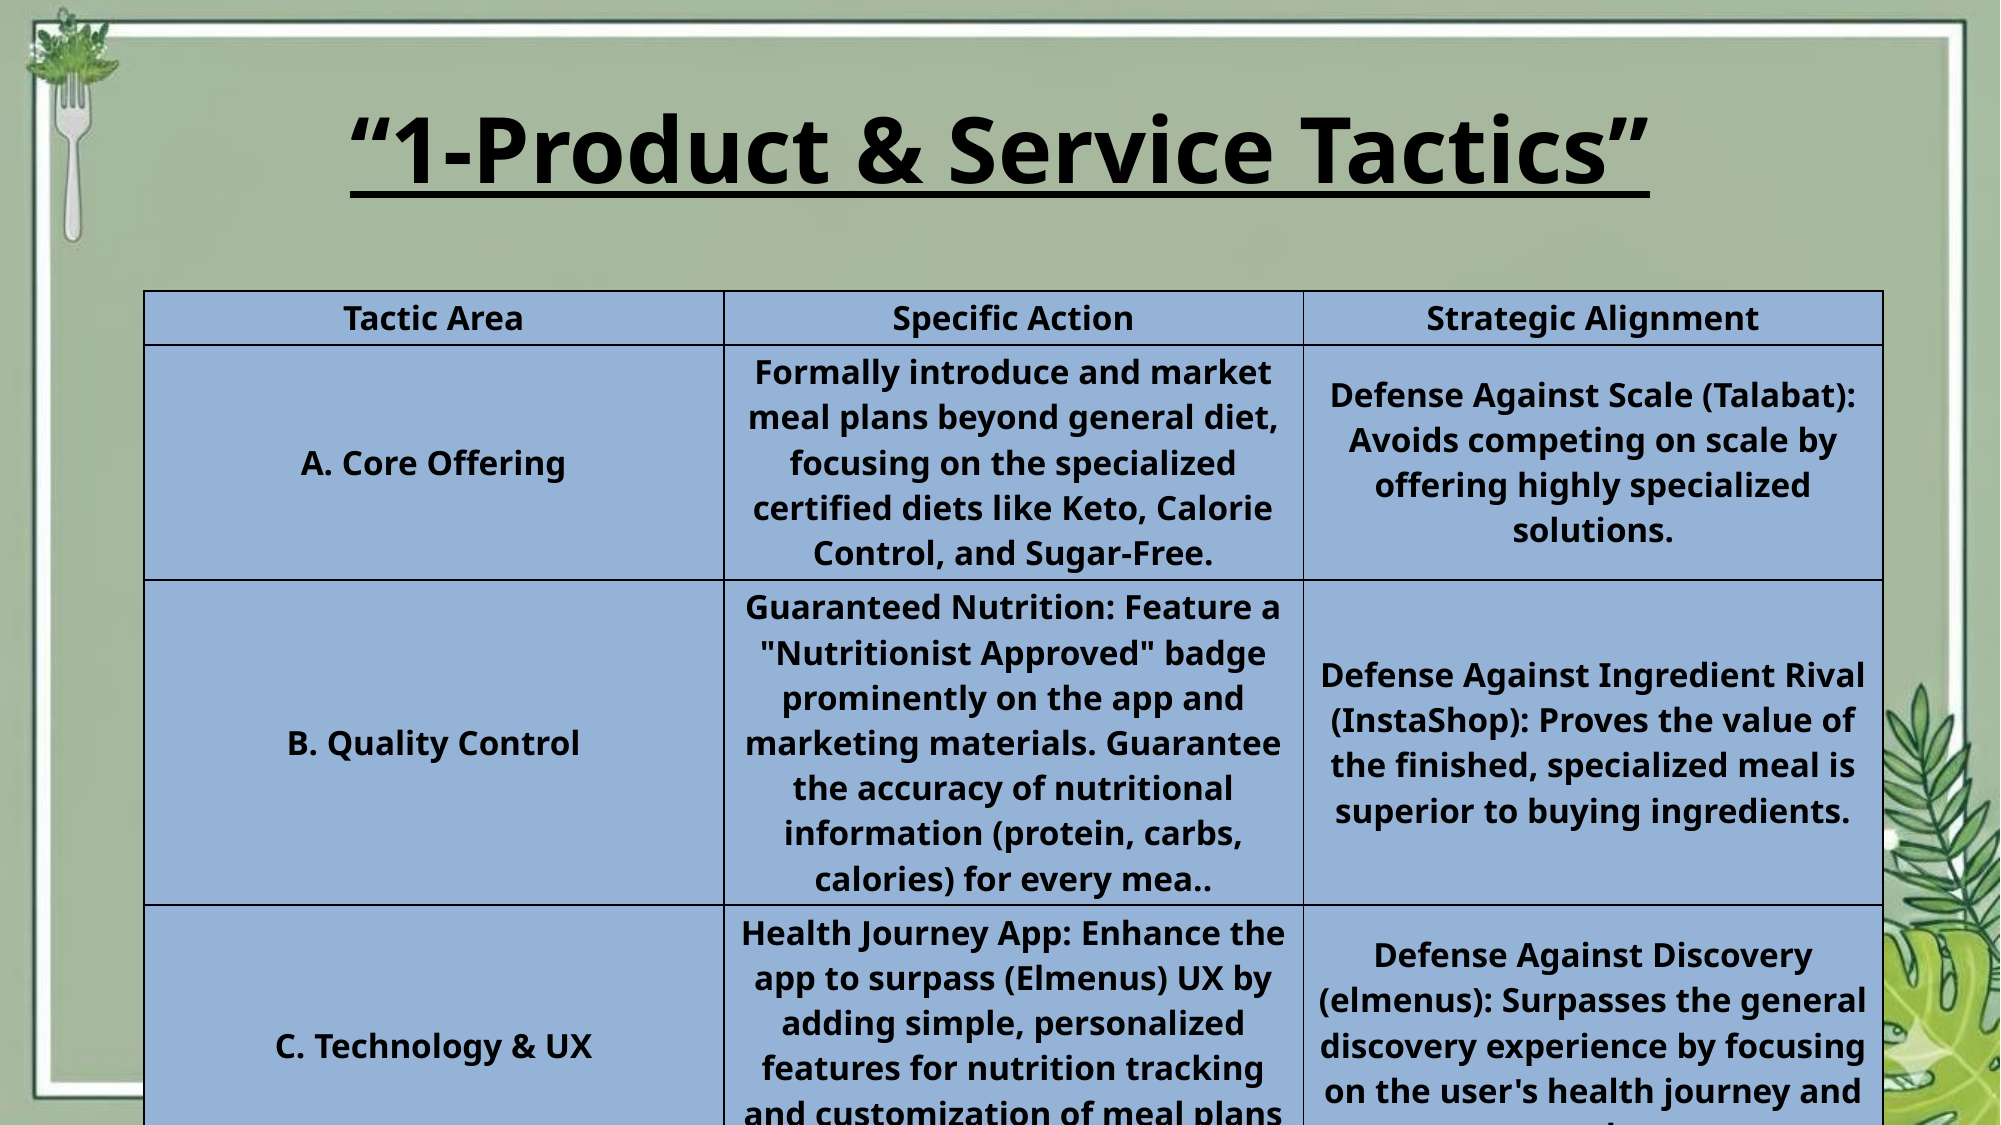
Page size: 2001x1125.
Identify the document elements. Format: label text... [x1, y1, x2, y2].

table_cell Defense Against Ingredient Rival (InstaShop): Proves the value of the finished, specialized meal is superior to buying ingredients. [1304, 581, 1882, 904]
table_cell A. Core Offering [145, 346, 723, 579]
table_cell C. Technology & UX [145, 906, 723, 1125]
table_cell Defense Against Scale (Talabat): Avoids competing on scale by offering highly specialized solutions. [1304, 346, 1882, 579]
table_cell Defense Against Discovery (elmenus): Surpasses the general discovery experience by focusing on the user's health journey and goals. [1304, 906, 1882, 1125]
table_header Tactic Area [145, 292, 723, 344]
table_cell Formally introduce and market meal plans beyond general diet, focusing on the specialized certified diets like Keto, Calorie Control, and Sugar-Free. [725, 346, 1303, 579]
table_header Specific Action [725, 292, 1303, 344]
picture [0, 0, 2000, 1125]
table_cell B. Quality Control [145, 581, 723, 904]
table_cell Health Journey App: Enhance the app to surpass (Elmenus) UX by adding simple, personalized features for nutrition tracking and customization of meal plans for loyalty. [725, 906, 1303, 1125]
table_header Strategic Alignment [1304, 292, 1882, 344]
table_cell Guaranteed Nutrition: Feature a "Nutritionist Approved" badge prominently on the app and marketing materials. Guarantee the accuracy of nutritional information (protein, carbs, calories) for every mea.. [725, 581, 1303, 904]
title “1-Product & Service Tactics” [163, 92, 1837, 204]
